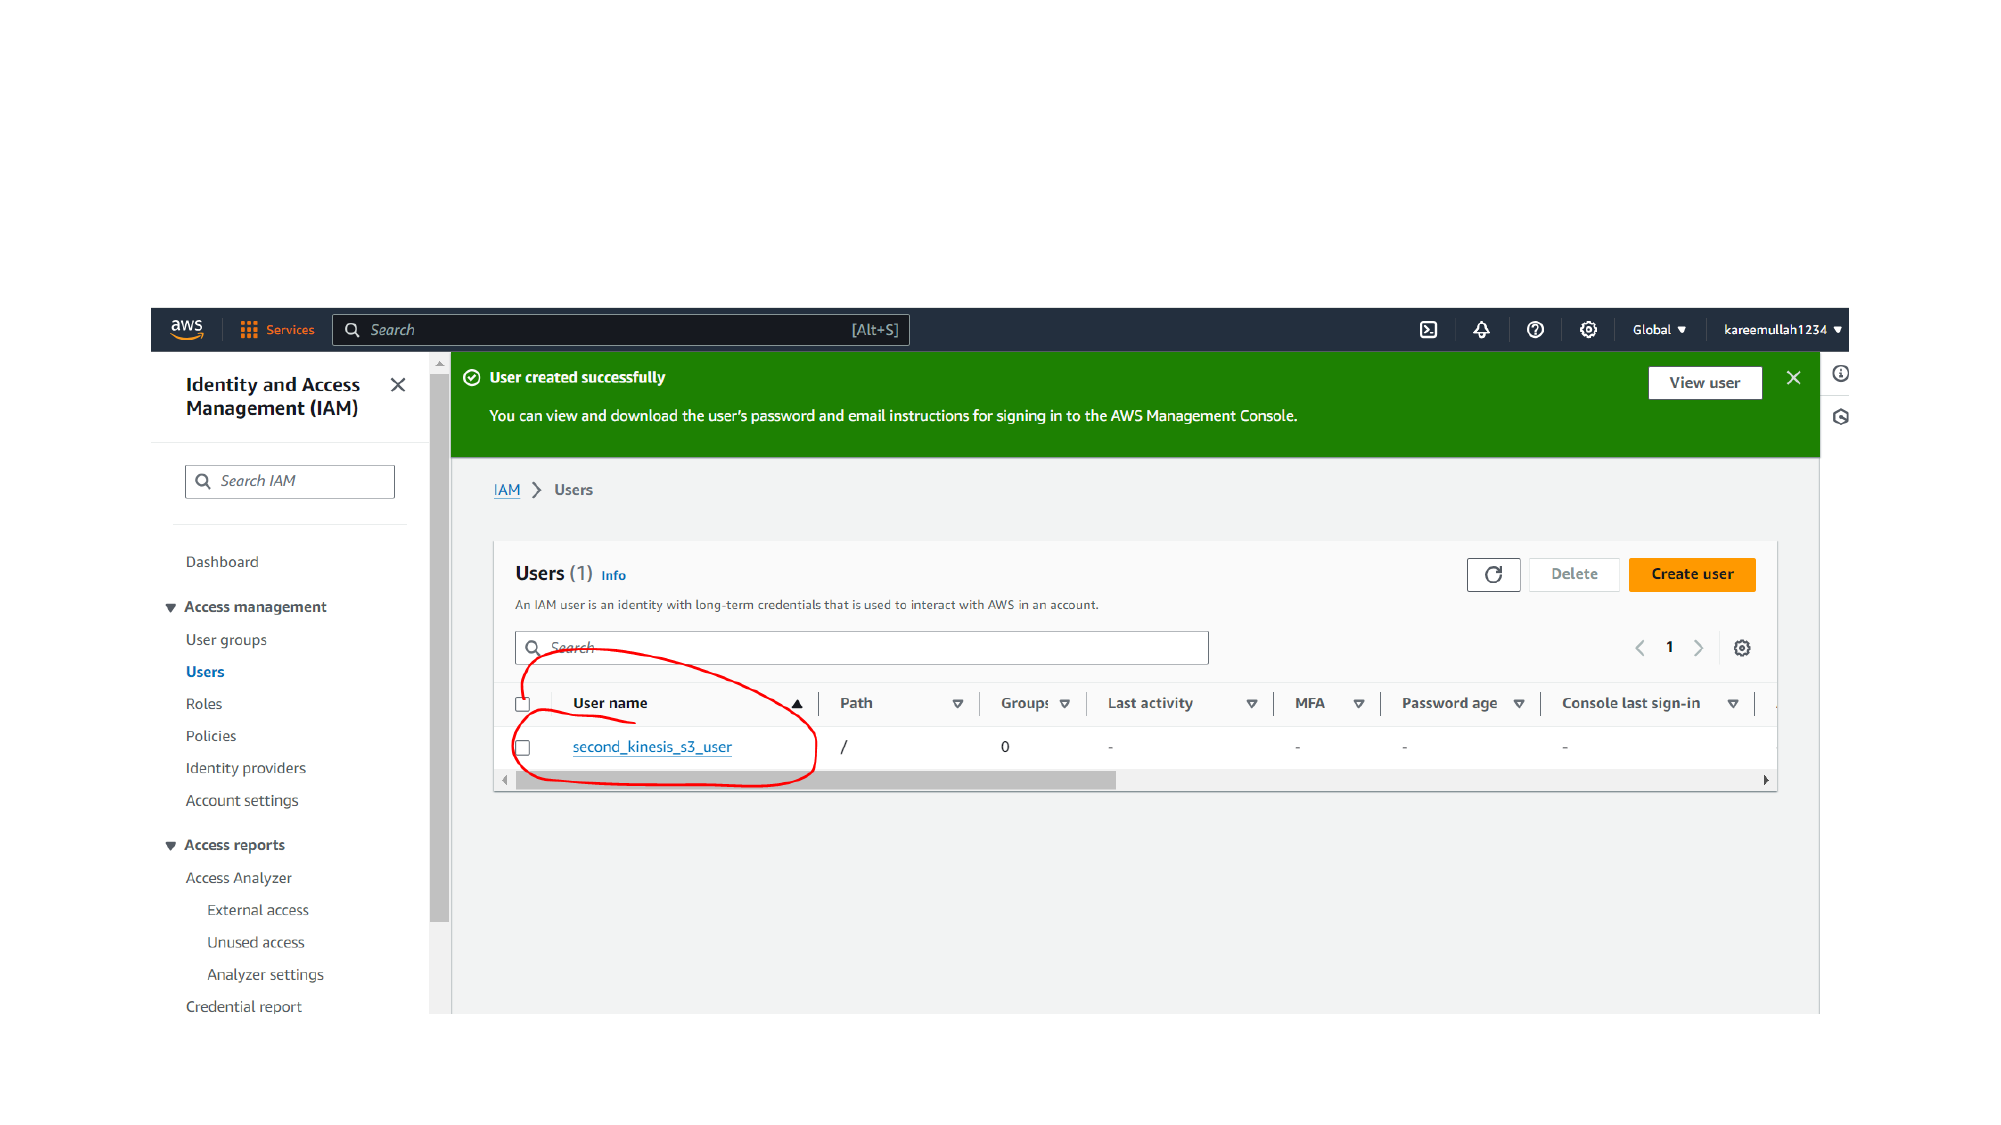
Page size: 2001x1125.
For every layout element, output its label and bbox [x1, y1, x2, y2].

list [151, 299, 1849, 1014]
